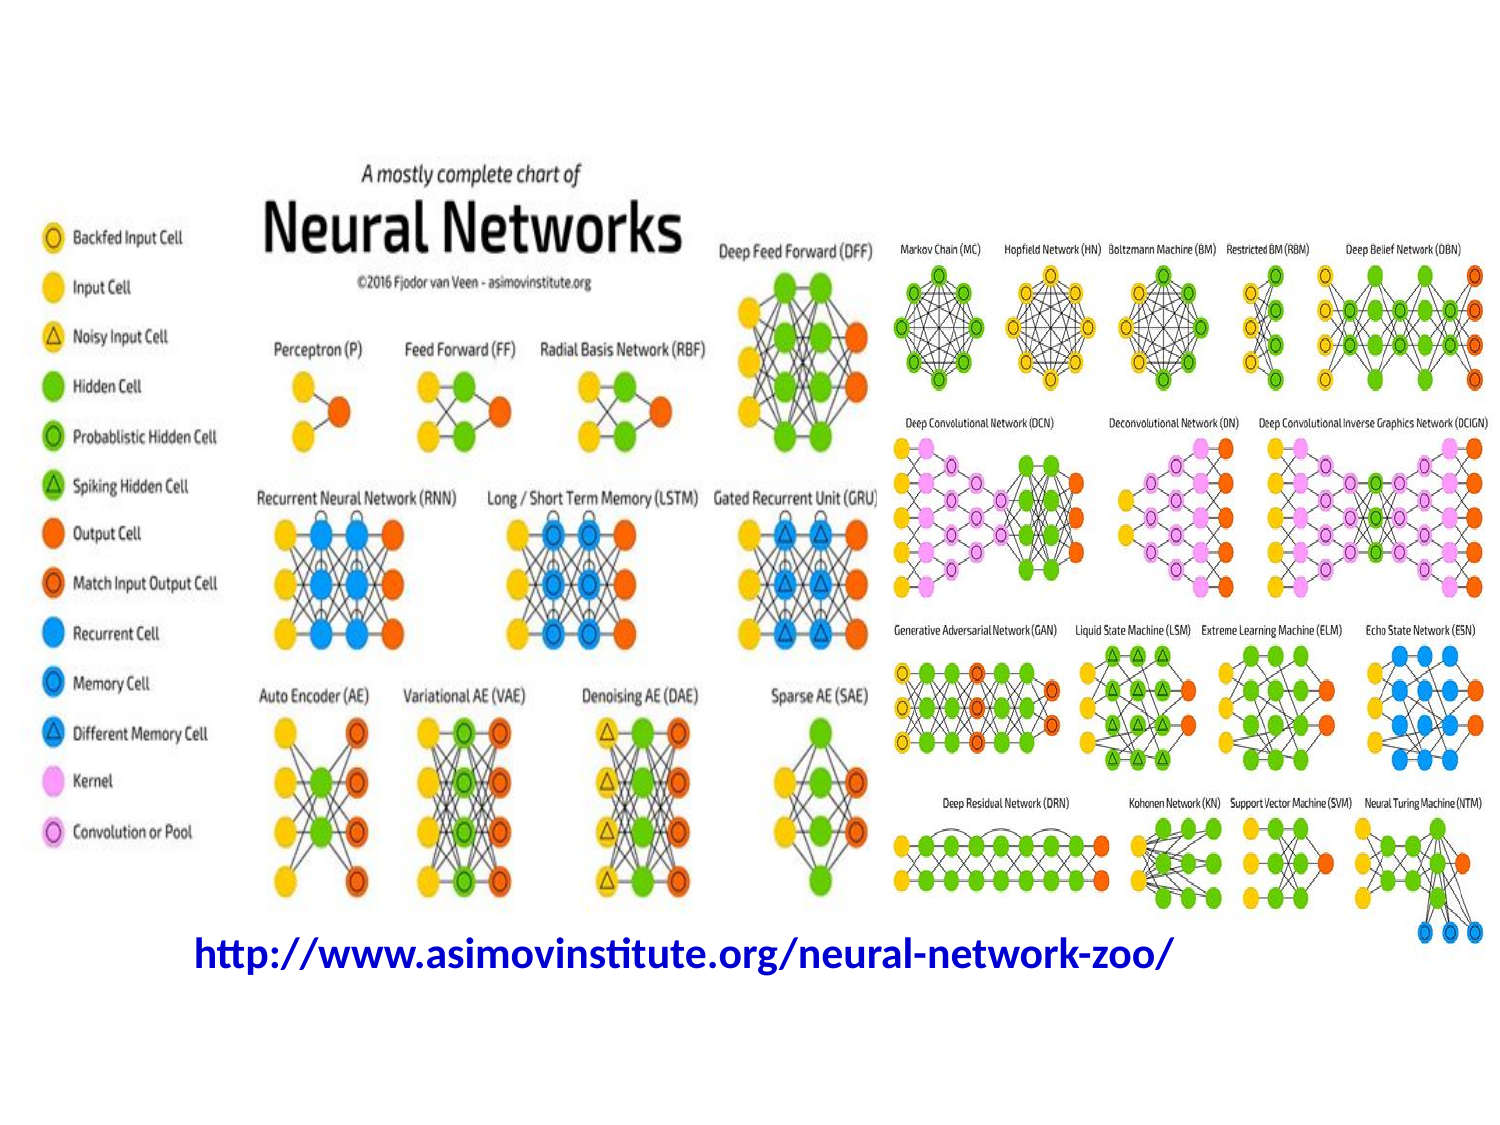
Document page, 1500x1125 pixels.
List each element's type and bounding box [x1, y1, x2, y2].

text_box [0, 140, 1500, 985]
